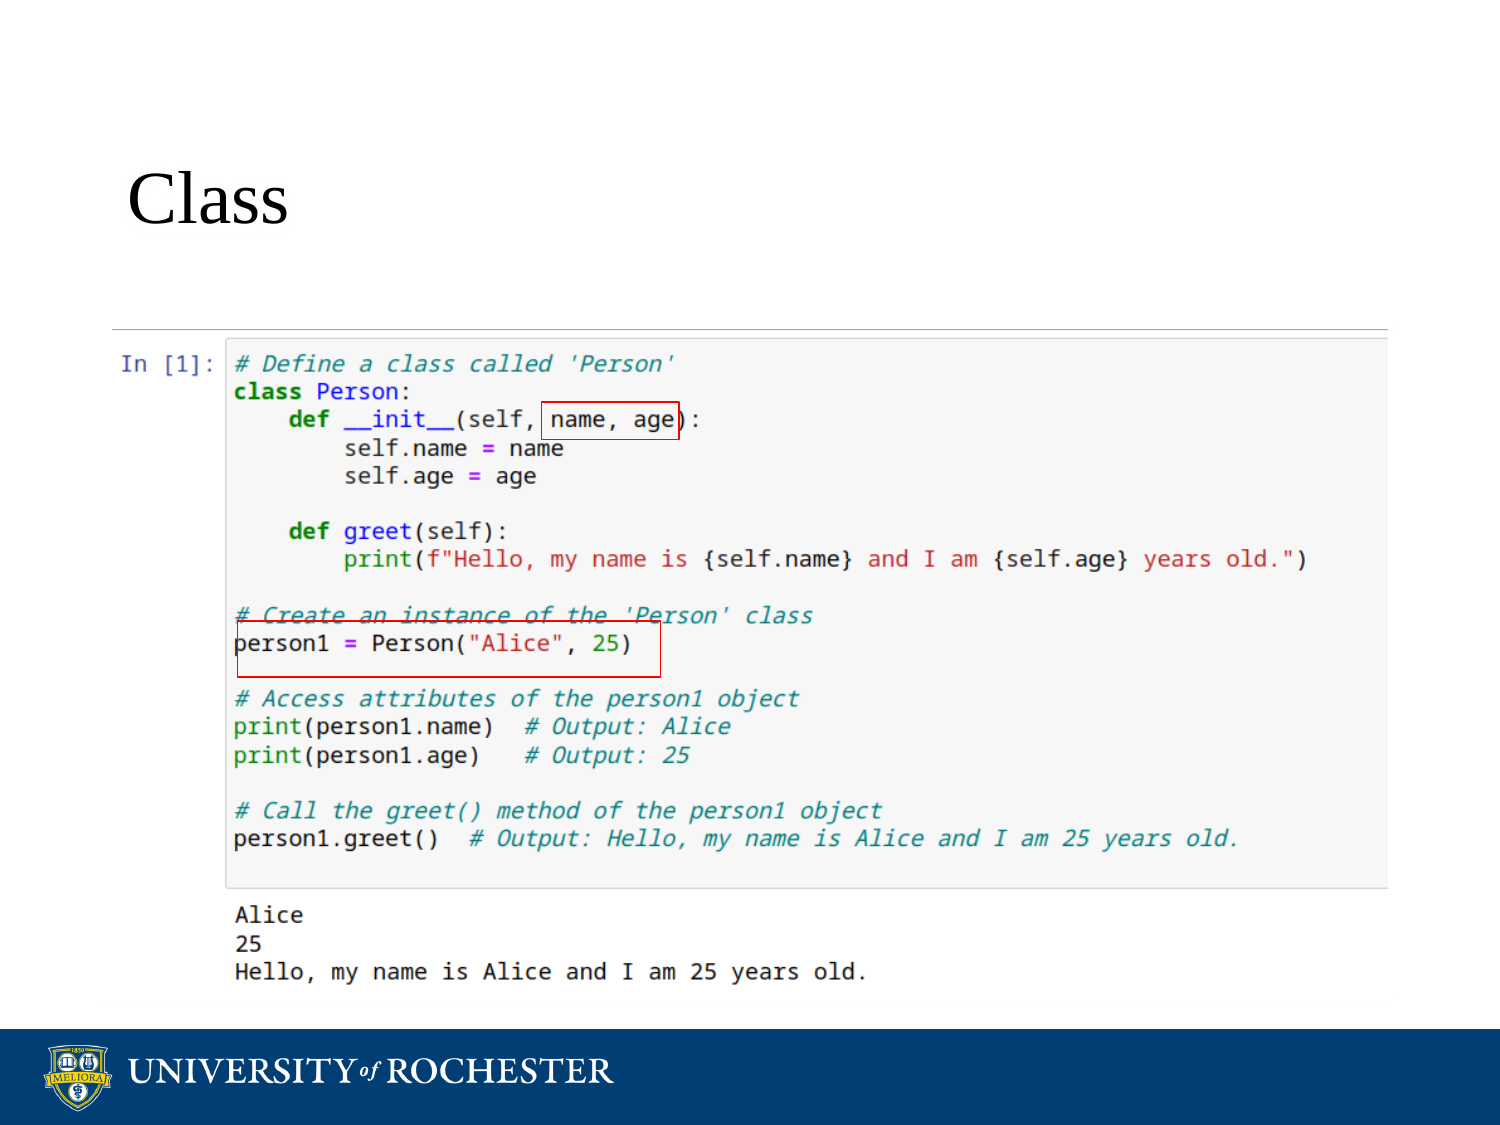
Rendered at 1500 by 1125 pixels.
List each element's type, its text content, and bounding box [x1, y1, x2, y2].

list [112, 329, 1388, 996]
title Class [112, 99, 1388, 288]
picture [0, 1029, 1500, 1125]
